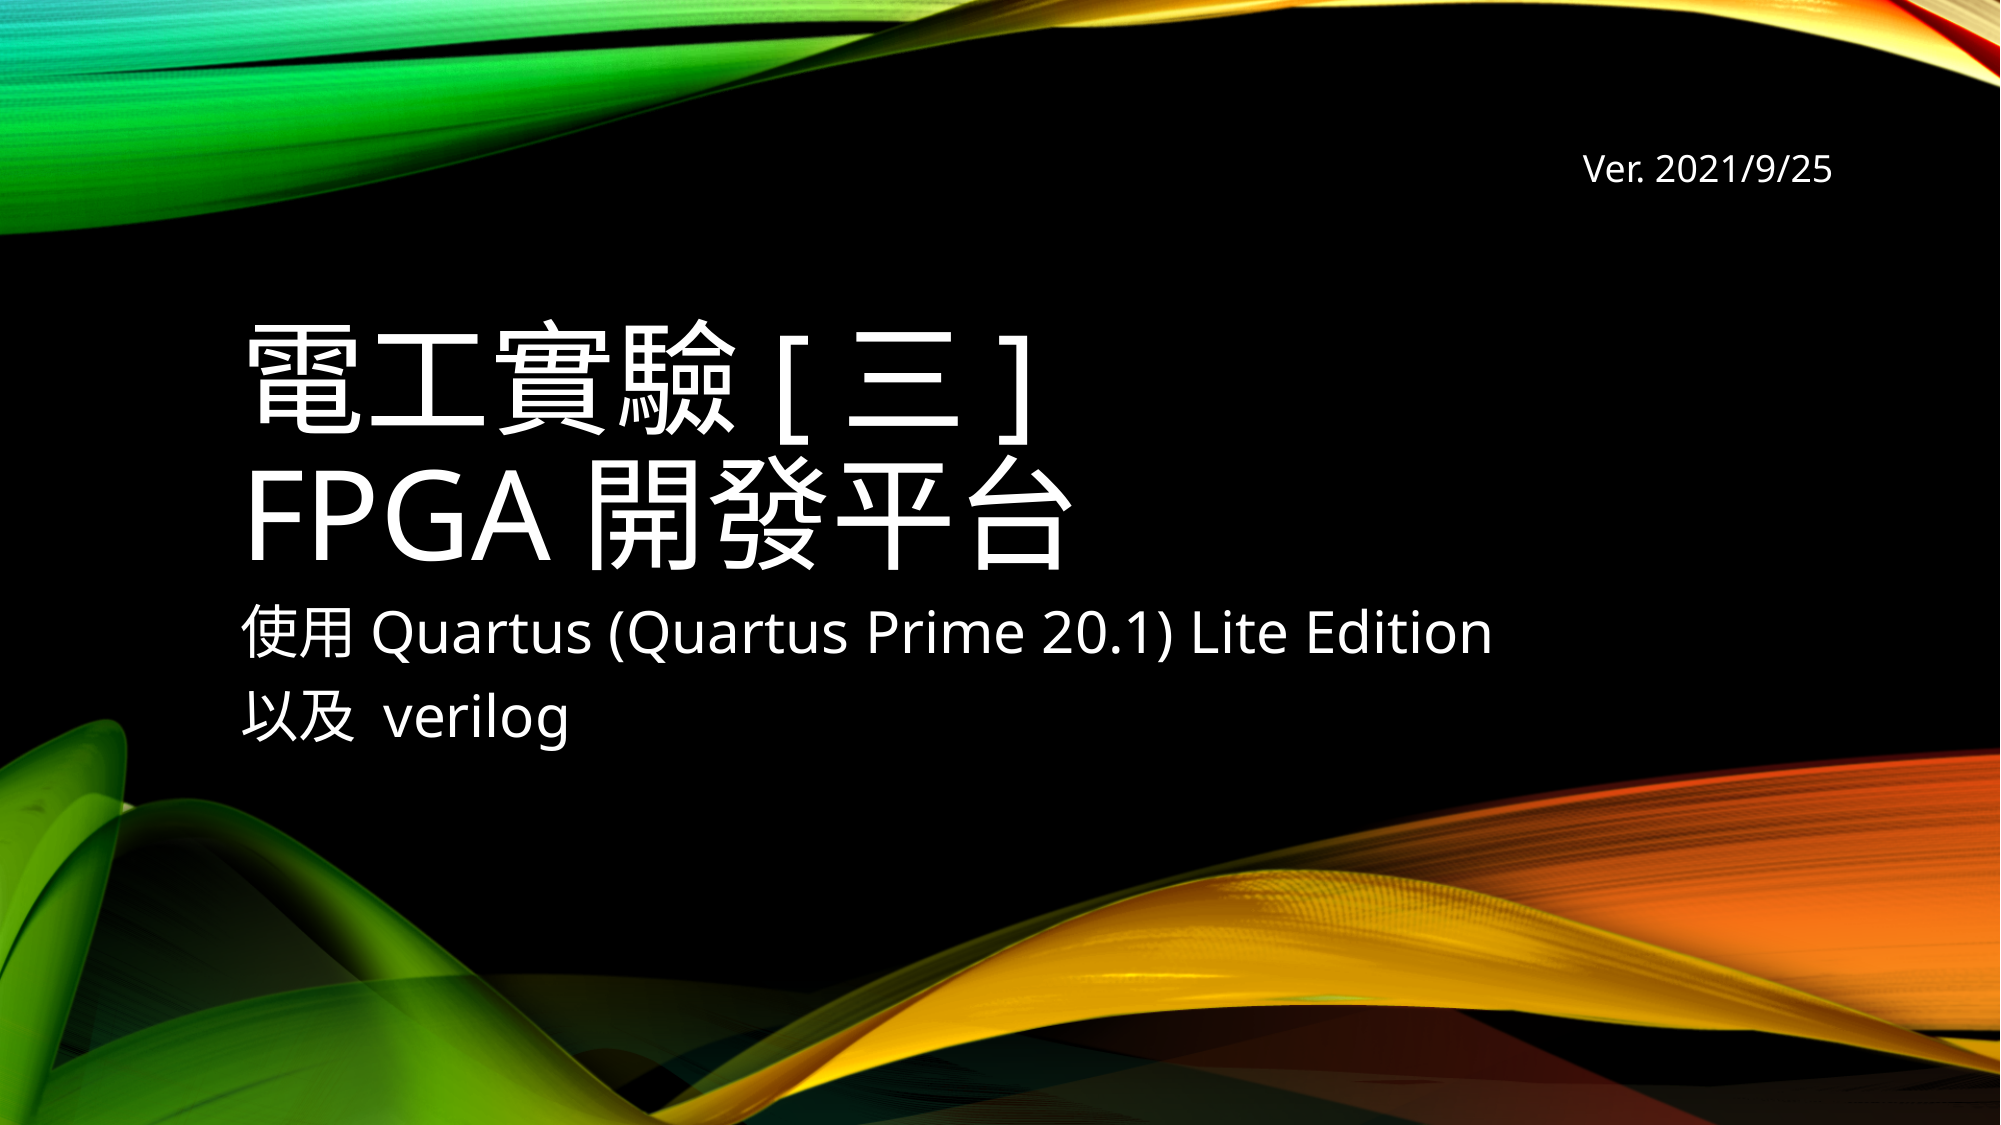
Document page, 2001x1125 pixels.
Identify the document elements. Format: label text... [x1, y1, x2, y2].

subtitle 使用Quartus (Quartus Prime 20.1) Lite Edition 以及 verilog [225, 595, 1630, 896]
text_box Ver. 2021/9/25 [1568, 138, 1898, 198]
picture [0, 0, 2000, 237]
title 電工實驗[三] FPGA開發平台 [225, 295, 1775, 596]
picture [0, 717, 2000, 1125]
